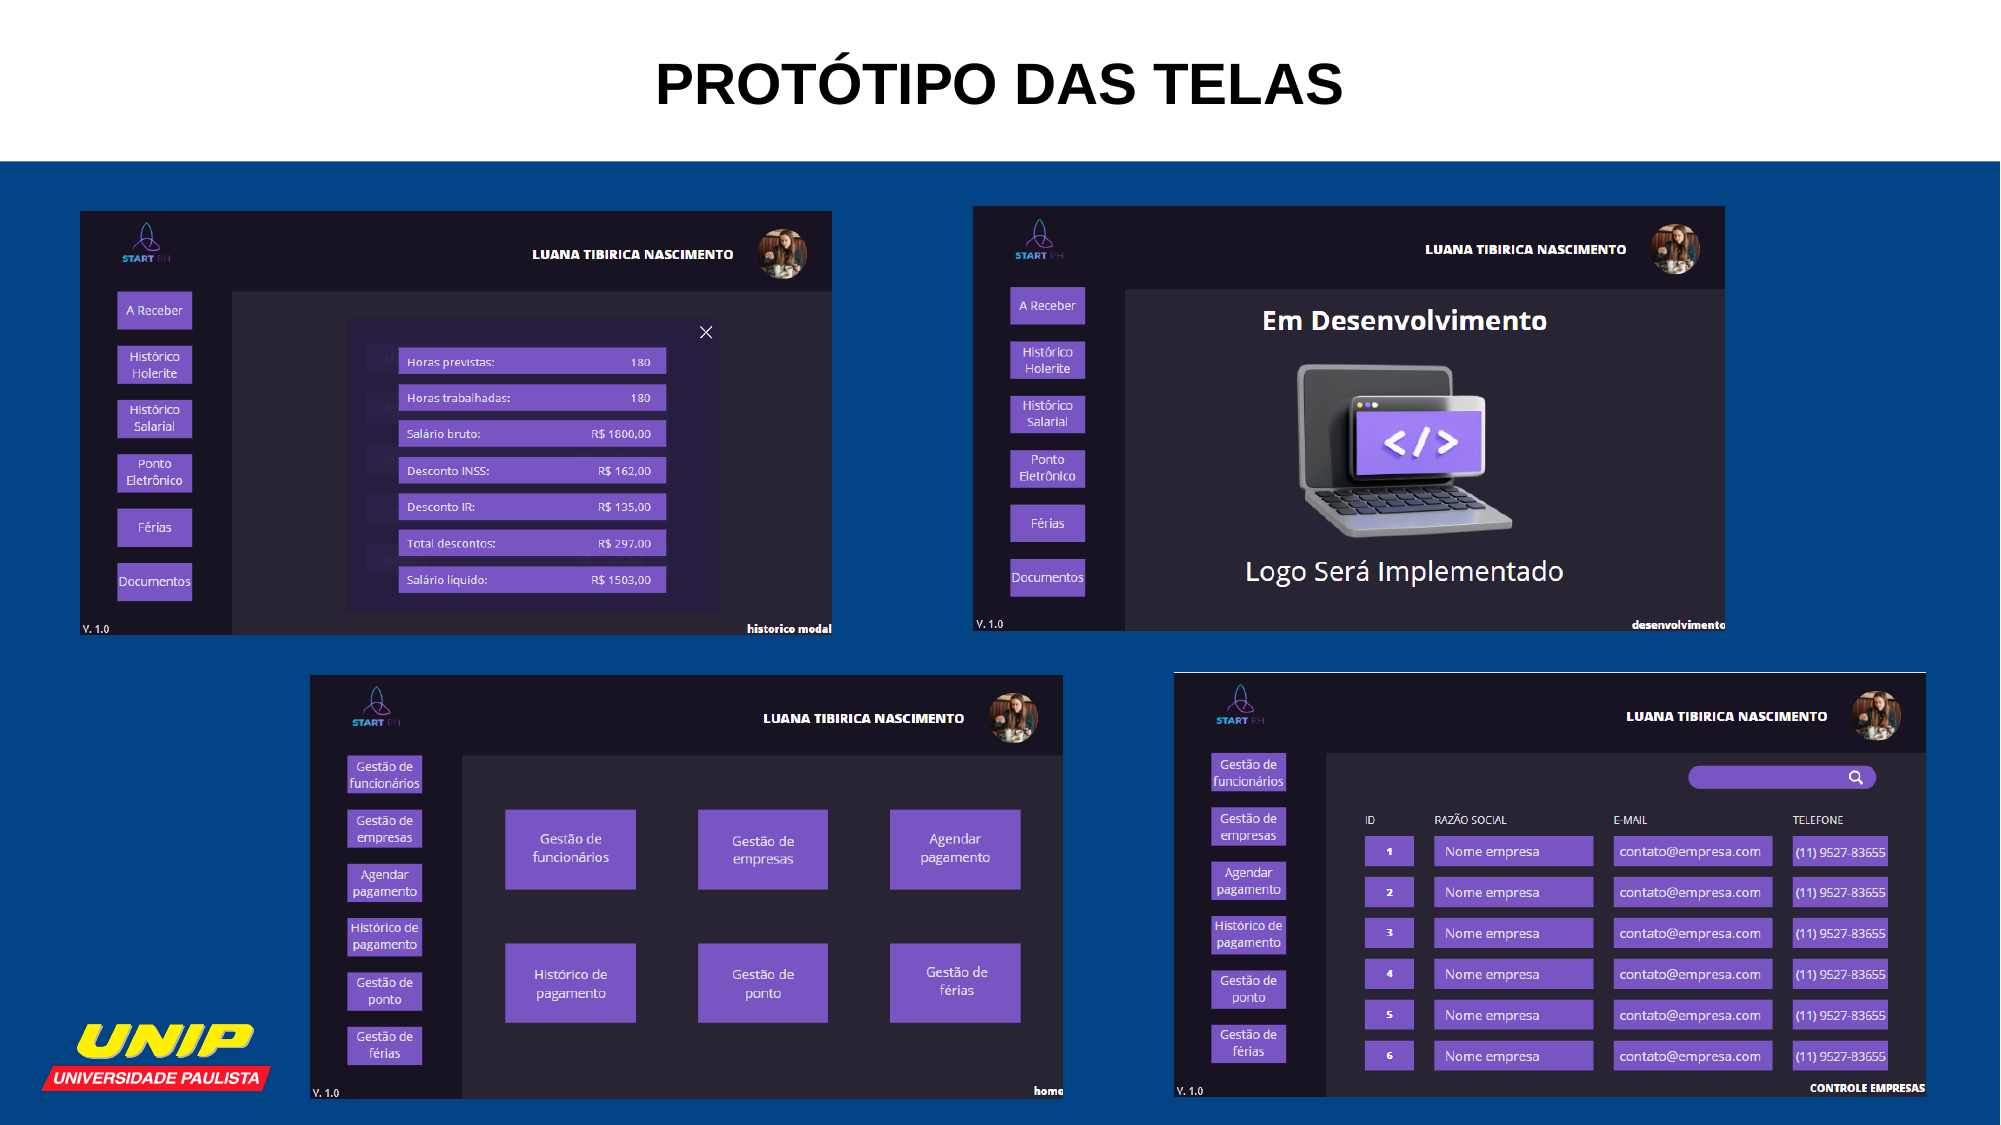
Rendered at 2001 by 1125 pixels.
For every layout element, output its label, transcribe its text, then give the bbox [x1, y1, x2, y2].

text_box PROTÓTIPO DAS TELAS [0, 0, 2000, 162]
picture [1174, 672, 1926, 1097]
picture [80, 211, 832, 635]
picture [310, 675, 1063, 1099]
picture [973, 206, 1725, 631]
picture [25, 1012, 287, 1105]
